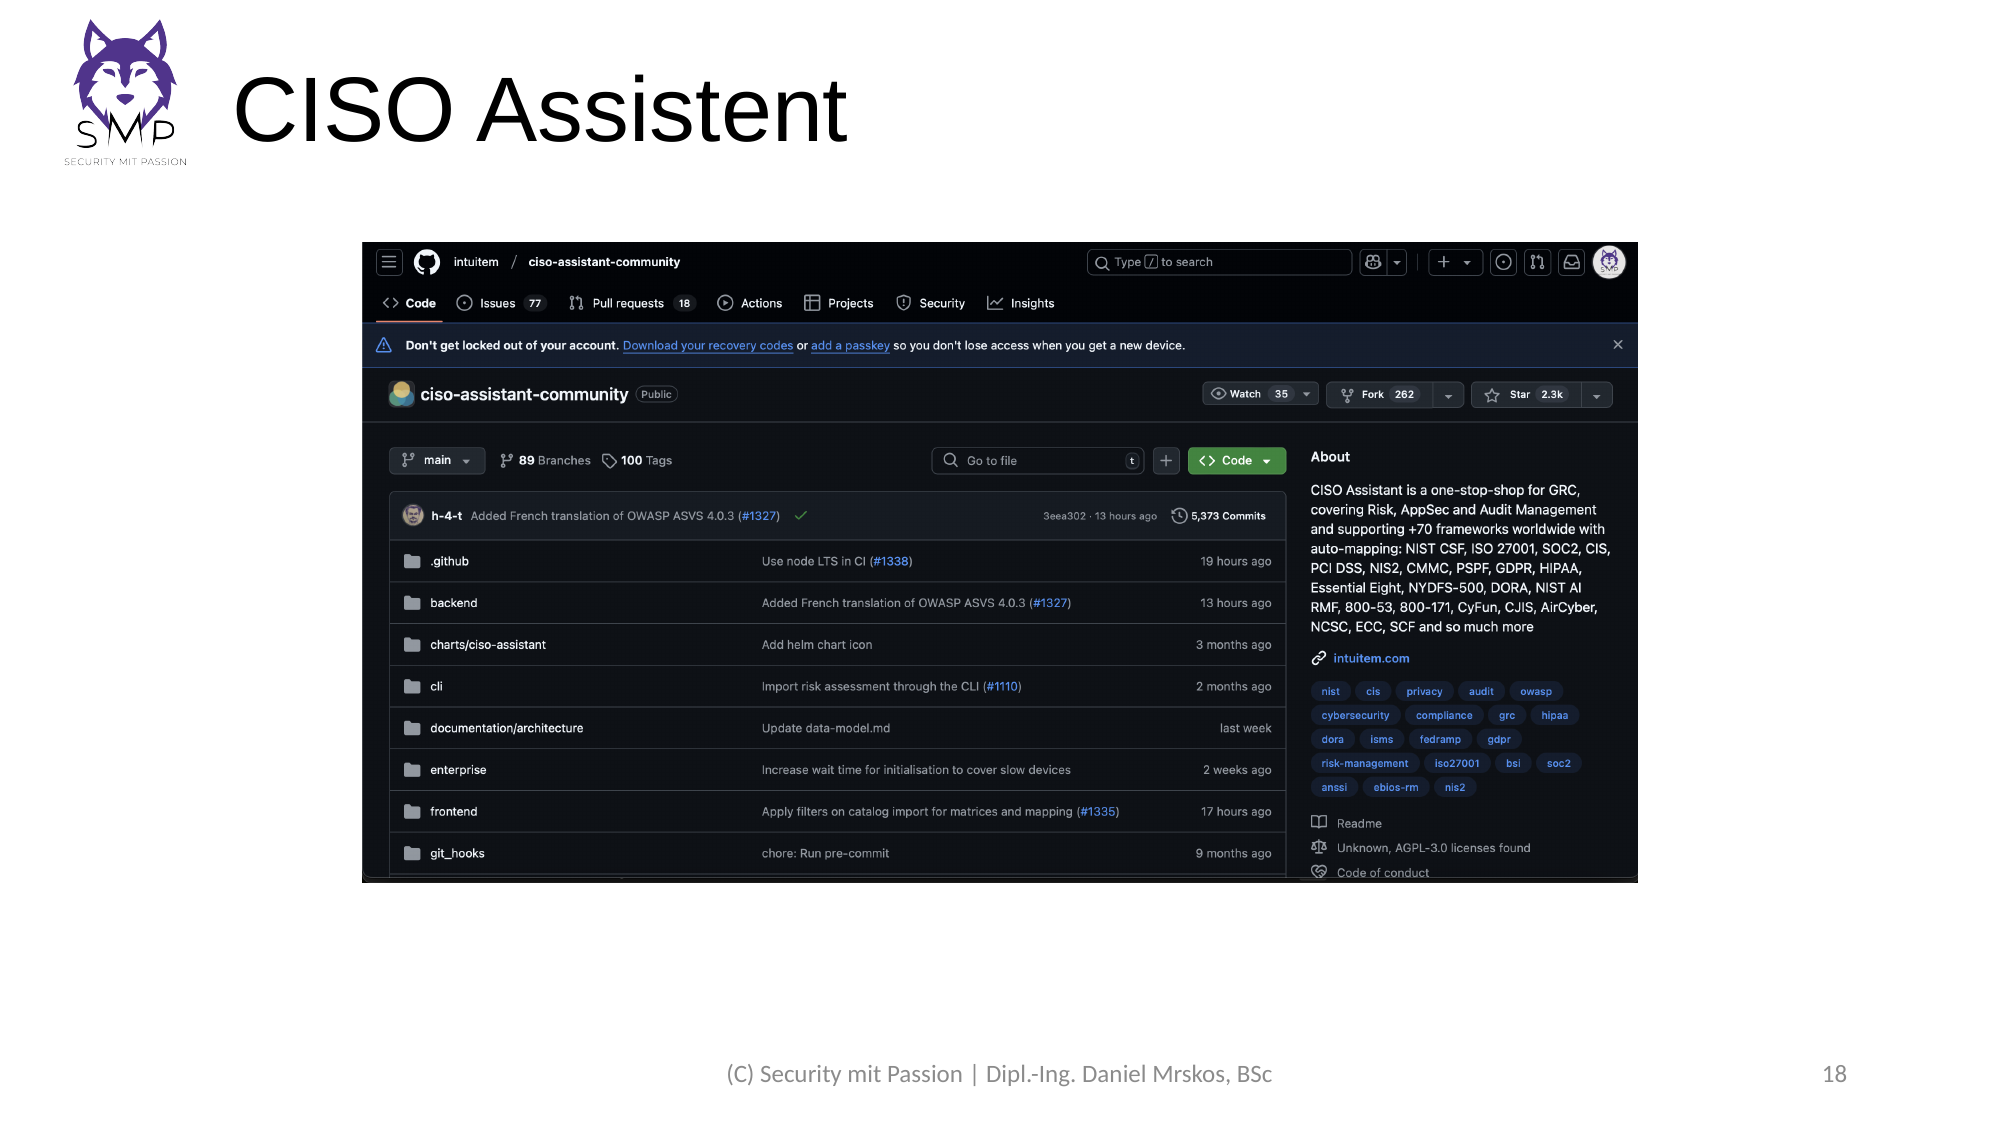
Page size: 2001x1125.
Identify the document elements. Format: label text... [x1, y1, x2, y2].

slide_number 18 [1412, 1042, 1863, 1103]
title CISO Assistent [217, 3, 1943, 221]
picture [32, 0, 218, 185]
picture [362, 242, 1638, 883]
footer (C) Security mit Passion | Dipl.-Ing. Daniel Mrskos, BSc [662, 1042, 1338, 1103]
